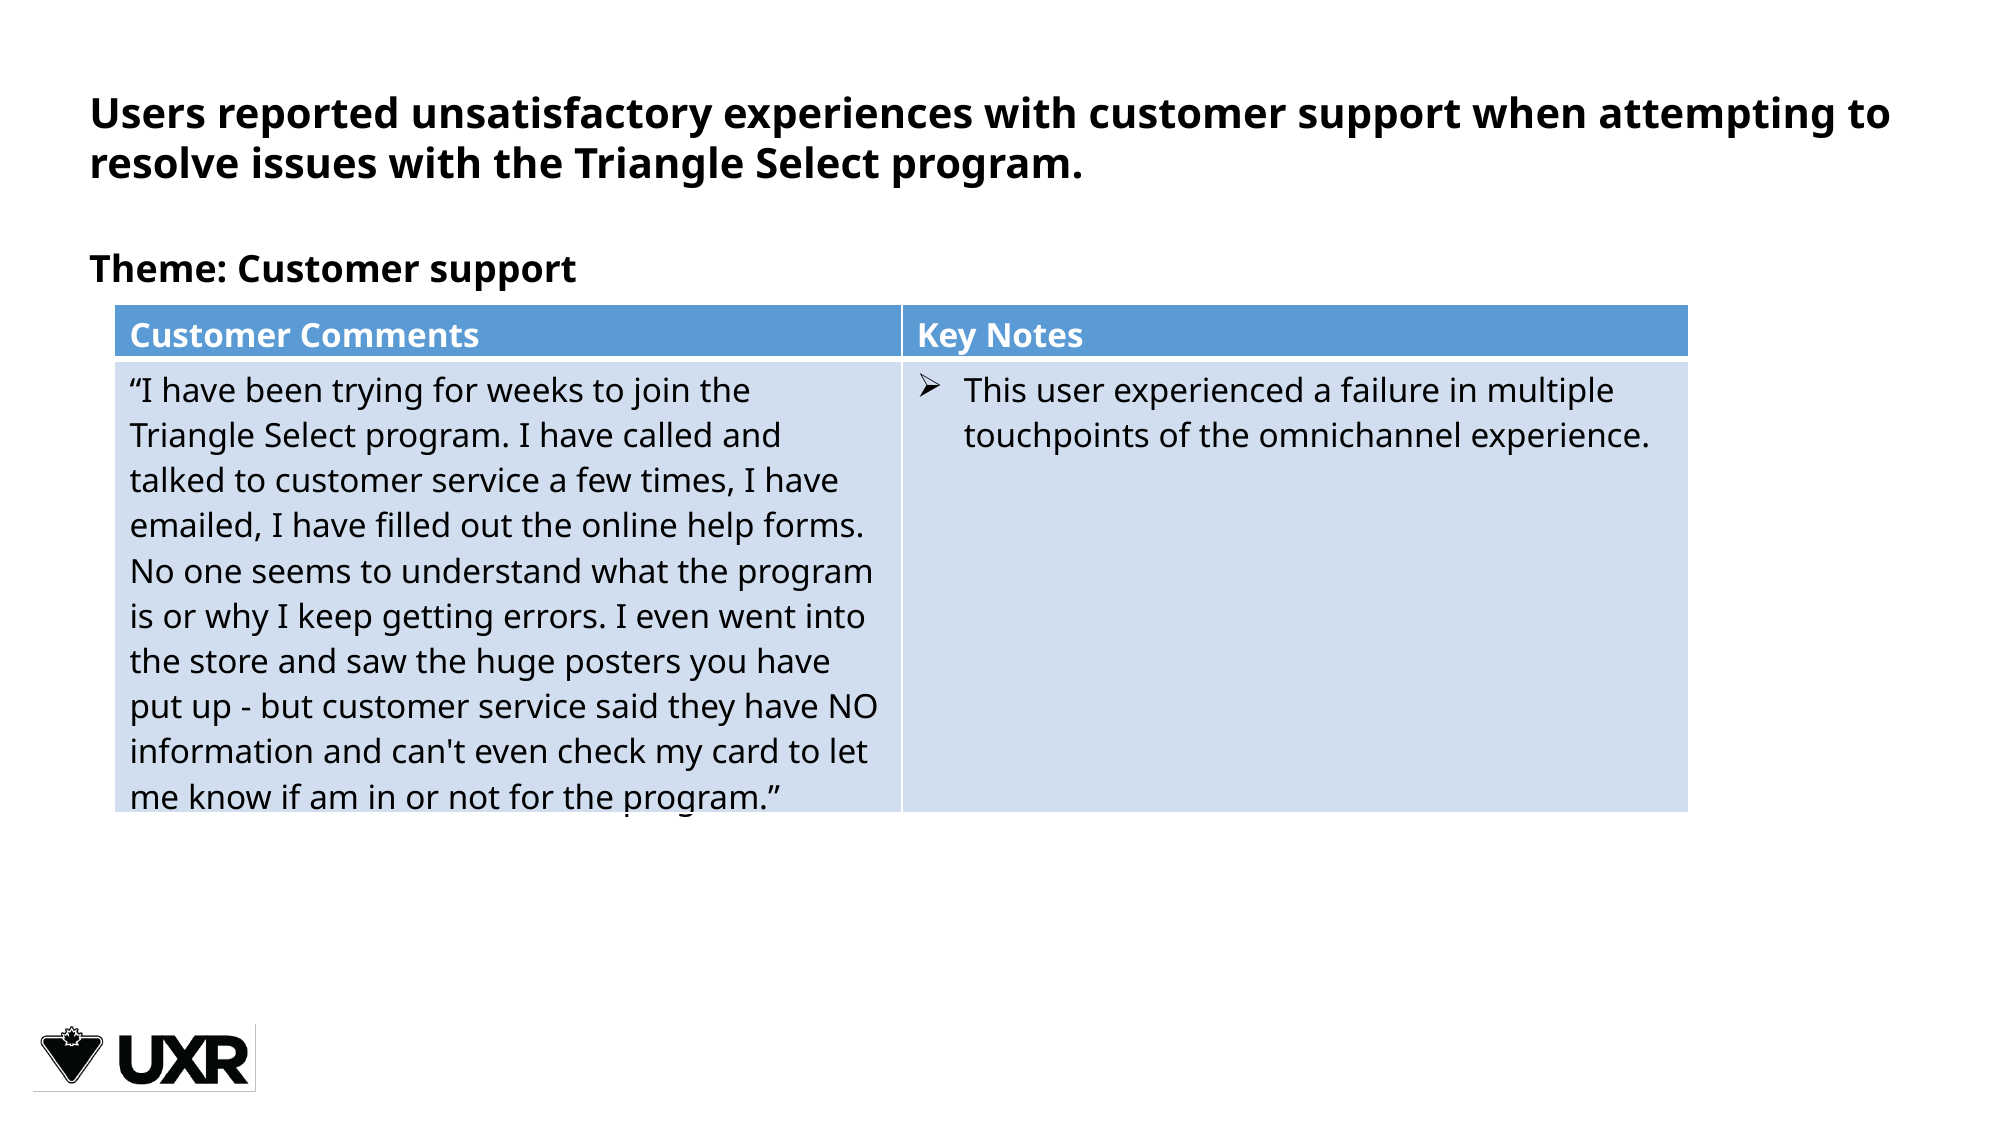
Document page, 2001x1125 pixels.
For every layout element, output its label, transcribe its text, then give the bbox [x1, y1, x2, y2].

table_cell “I have been trying for weeks to join the Triangle Select program. I have called and talked to customer service a few times, I have emailed, I have filled out the online help forms. No one seems to understand what the program is or why I keep getting errors. I even went into the store and saw the huge posters you have put up - but customer service said they have NO information and can't even check my card to let me know if am in or not for the program.” [115, 362, 901, 812]
text_box Users reported unsatisfactory experiences with customer support when attempting to resolve issues with the Triangle Select program. [74, 79, 1926, 195]
picture [33, 1024, 256, 1092]
text_box Theme: Customer support [74, 237, 1172, 298]
table_cell This user experienced a failure in multiple touchpoints of the omnichannel experience. [903, 362, 1688, 812]
table_header Customer Comments [115, 305, 901, 356]
table_header Key Notes [903, 305, 1688, 356]
